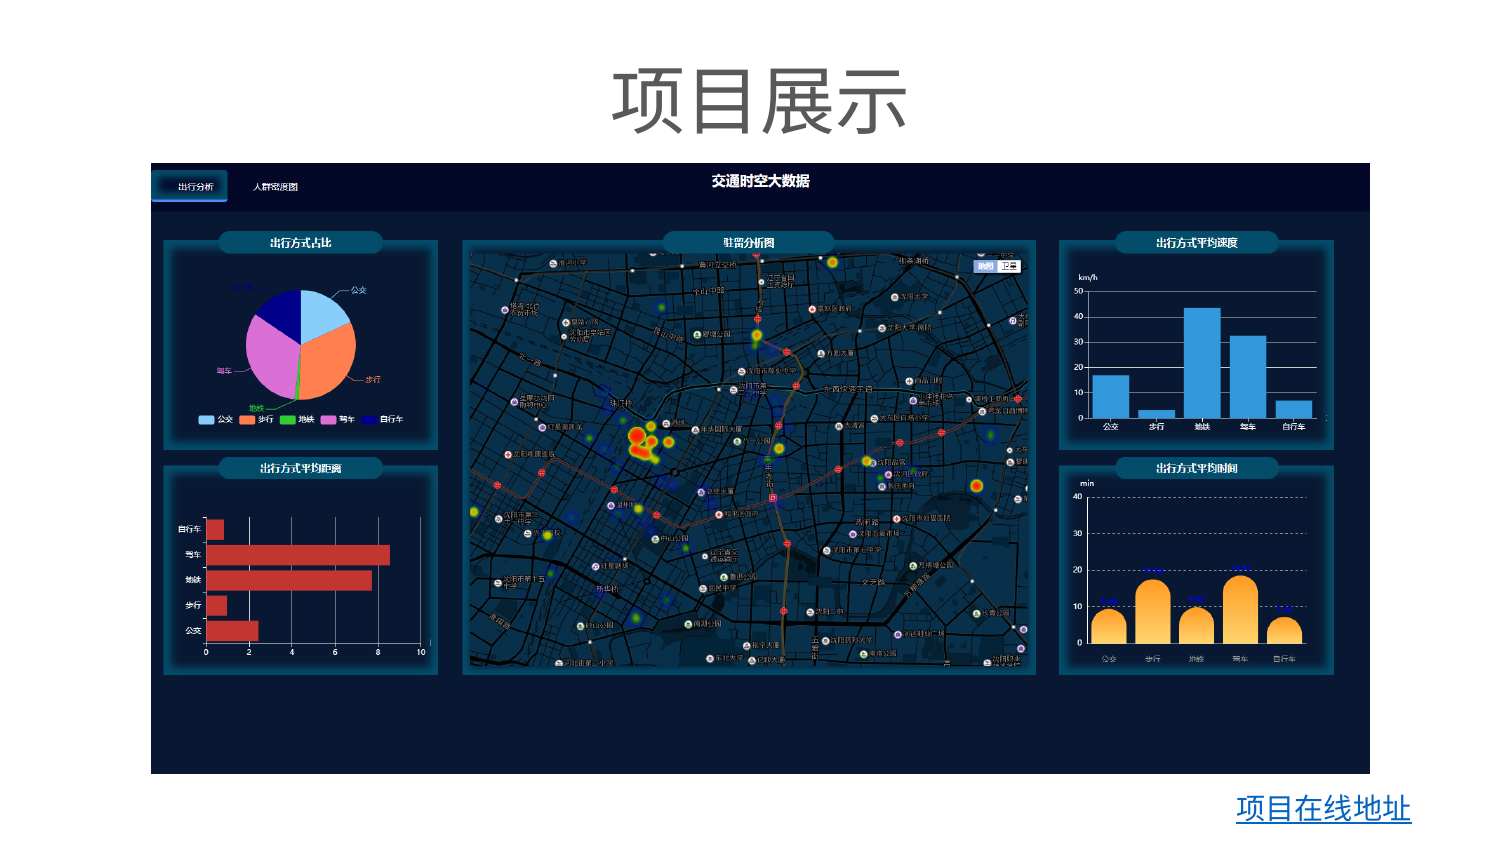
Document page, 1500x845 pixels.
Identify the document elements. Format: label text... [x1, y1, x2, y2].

text_box 项目在线地址 [1221, 783, 1500, 841]
picture [157, 176, 222, 194]
text_box 项目展示 [599, 47, 922, 149]
picture [151, 163, 1370, 774]
